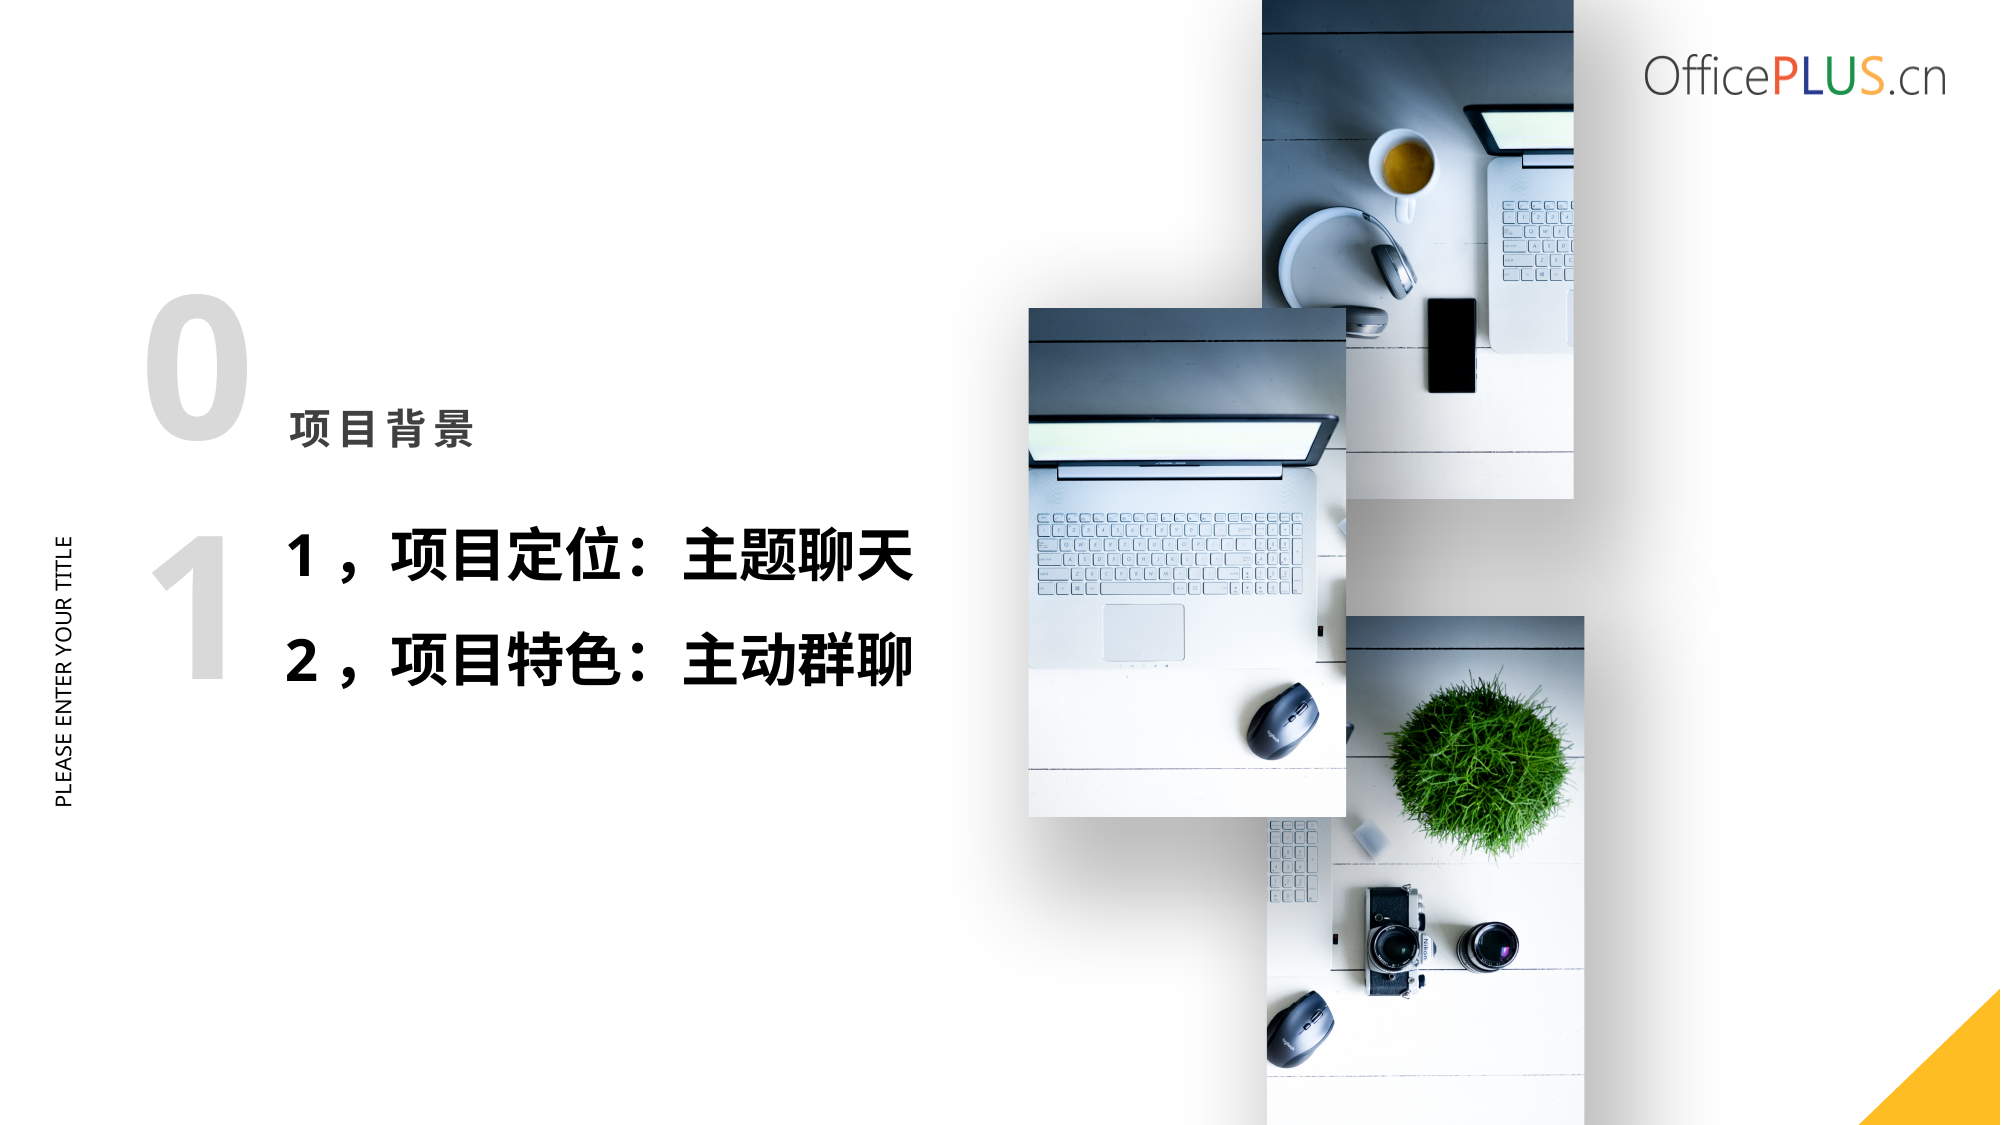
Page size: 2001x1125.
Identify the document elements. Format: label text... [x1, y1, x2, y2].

text_box 01 [125, 231, 359, 727]
picture [1028, 0, 1585, 1125]
text_box [1857, 987, 2000, 1125]
text_box Please enter your title [28, 302, 83, 823]
text_box 项目背景 [274, 395, 490, 461]
text_box 1，项目定位：主题聊天 2，项目特色：主动群聊 [270, 475, 947, 806]
picture [1645, 54, 1945, 95]
